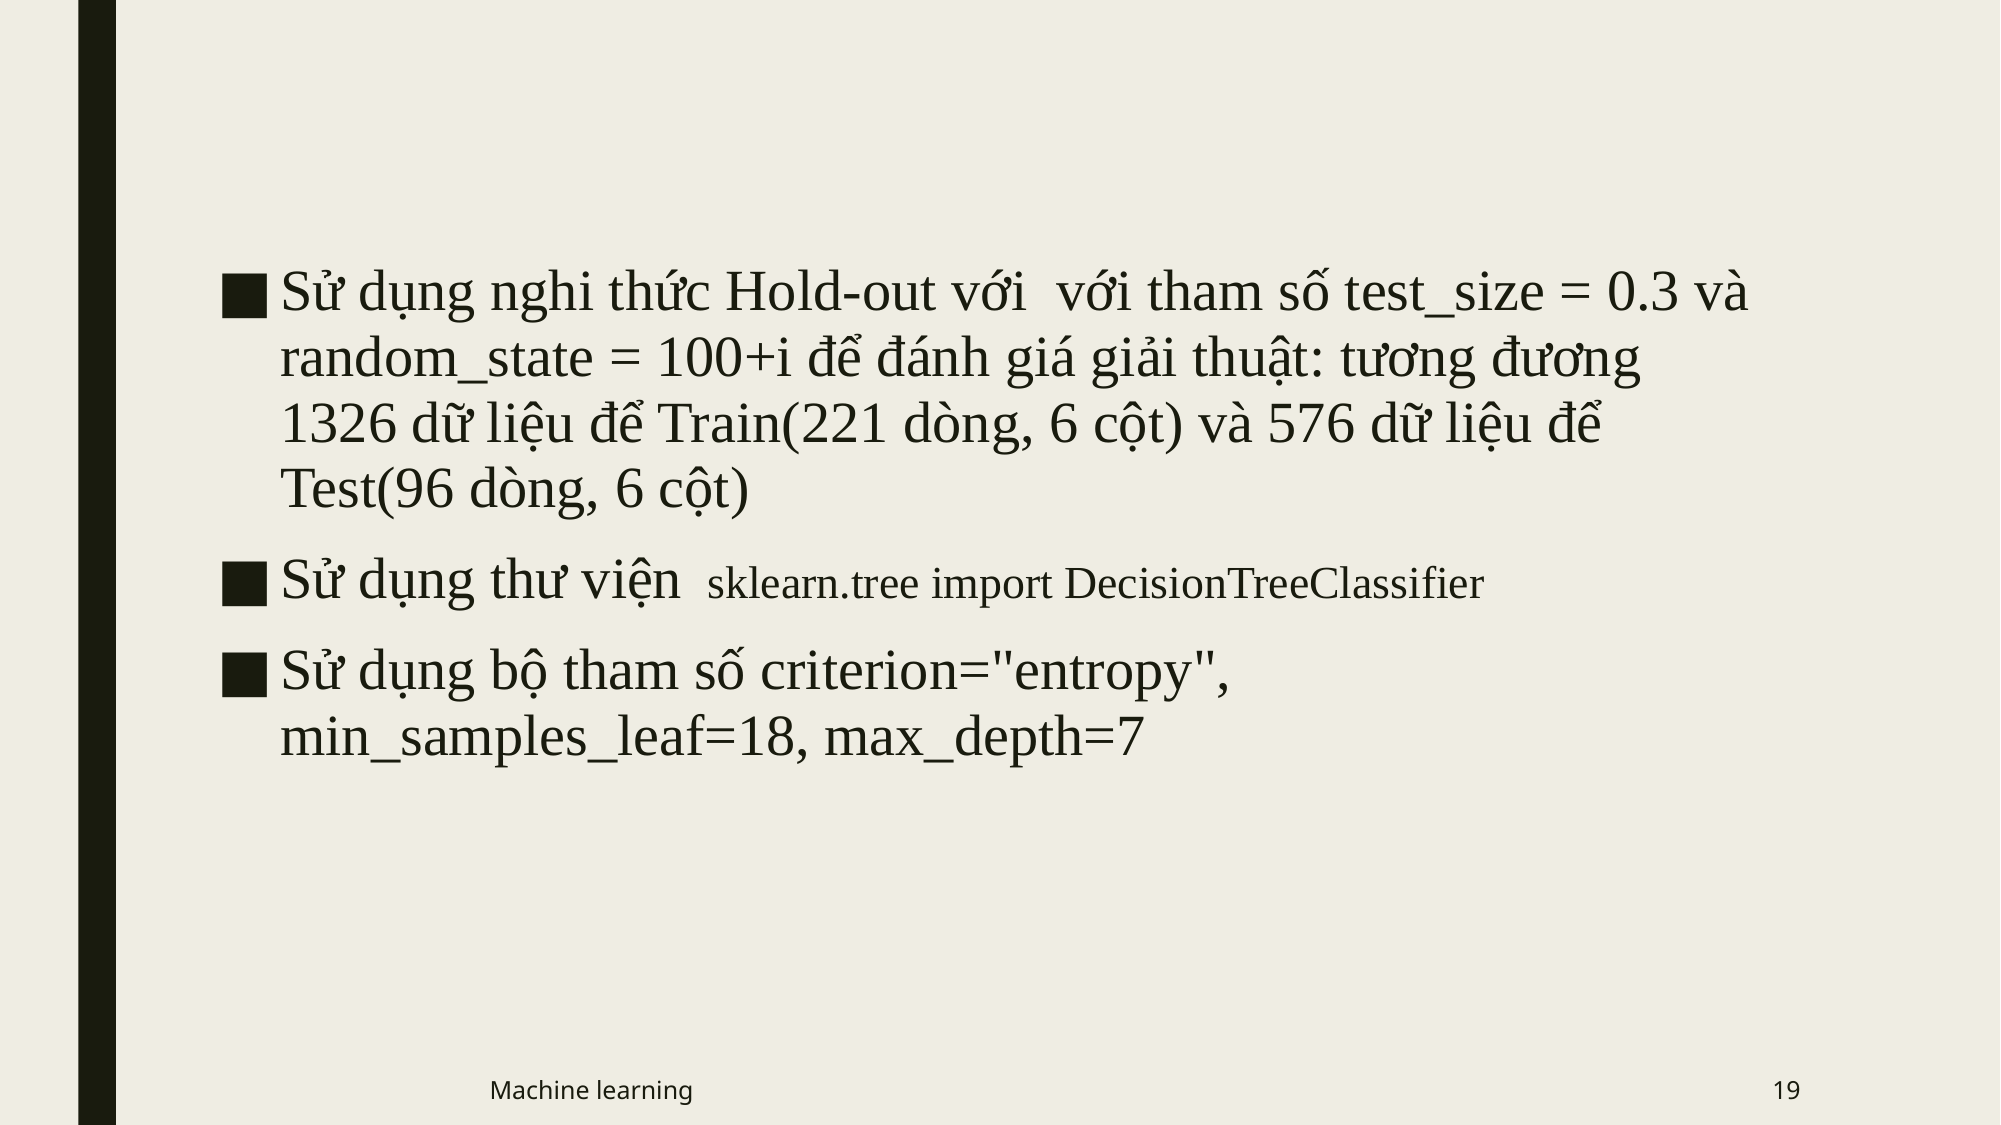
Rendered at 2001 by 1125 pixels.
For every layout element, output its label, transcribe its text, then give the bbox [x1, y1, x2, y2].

slide_number 19 [1553, 1058, 1816, 1125]
list Sử dụng nghi thức Hold-out với với tham số test_size = 0.3 và random_state = 100+i để đánh giá giải thuật: tương đương 1326 dữ liệu để Train(221 dòng, 6 cột) và 576 dữ liệu để Test(96 dòng, 6 cột) Sử dụng thư viện sklearn.tree import DecisionTreeClassifier Sử dụng bộ tham số criterion="entropy", min_samples_leaf=18, max_depth=7 [202, 250, 1778, 917]
footer Machine learning [474, 1058, 1505, 1125]
